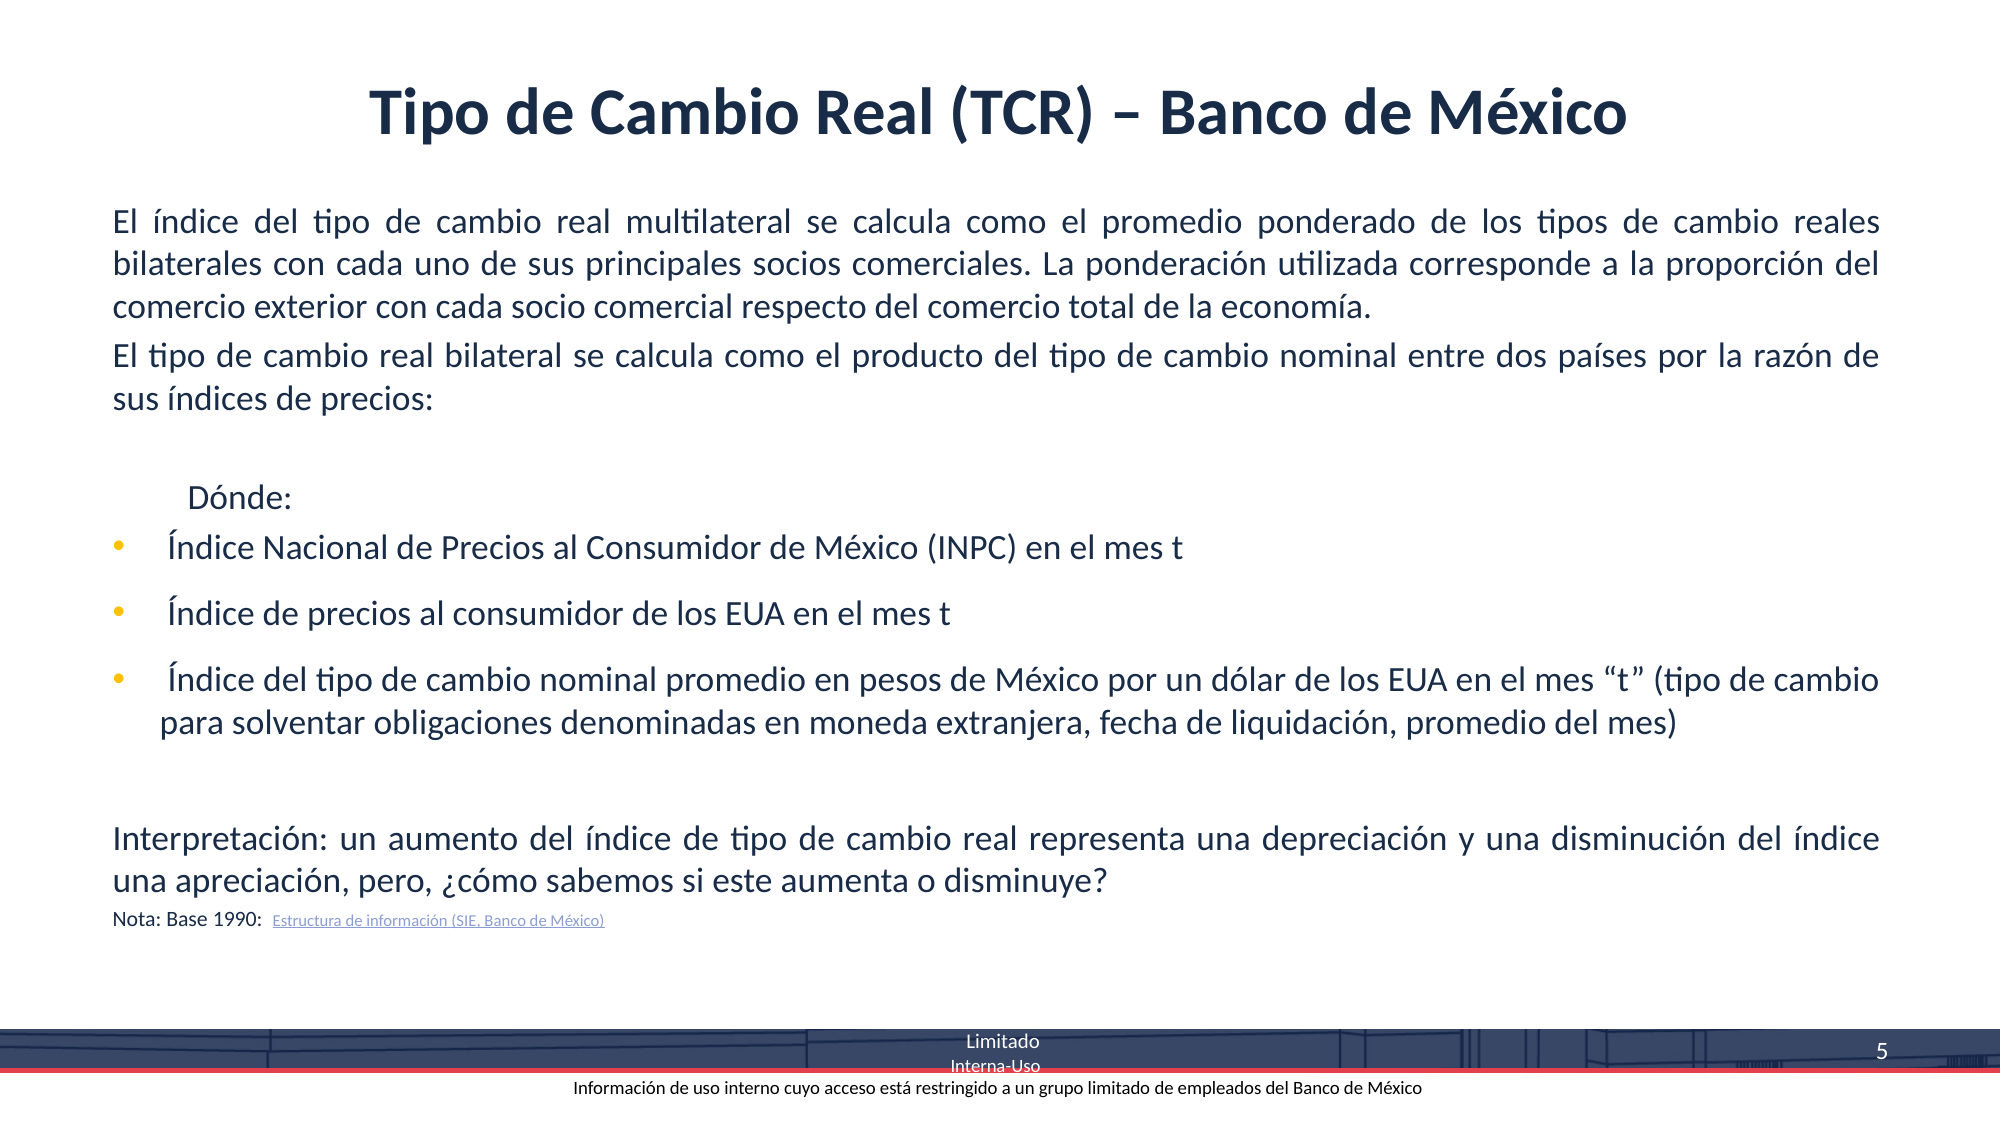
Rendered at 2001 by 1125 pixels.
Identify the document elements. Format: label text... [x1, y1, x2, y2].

footer Limitado Interna-Uso Información de uso interno cuyo acceso está restringido a un grupo limitado de empleados del Banco de México [0, 1031, 1998, 1091]
picture [0, 1073, 2000, 1116]
picture [0, 1029, 2000, 1068]
text_box Tipo de Cambio Real (TCR) – Banco de México [99, 30, 1900, 185]
